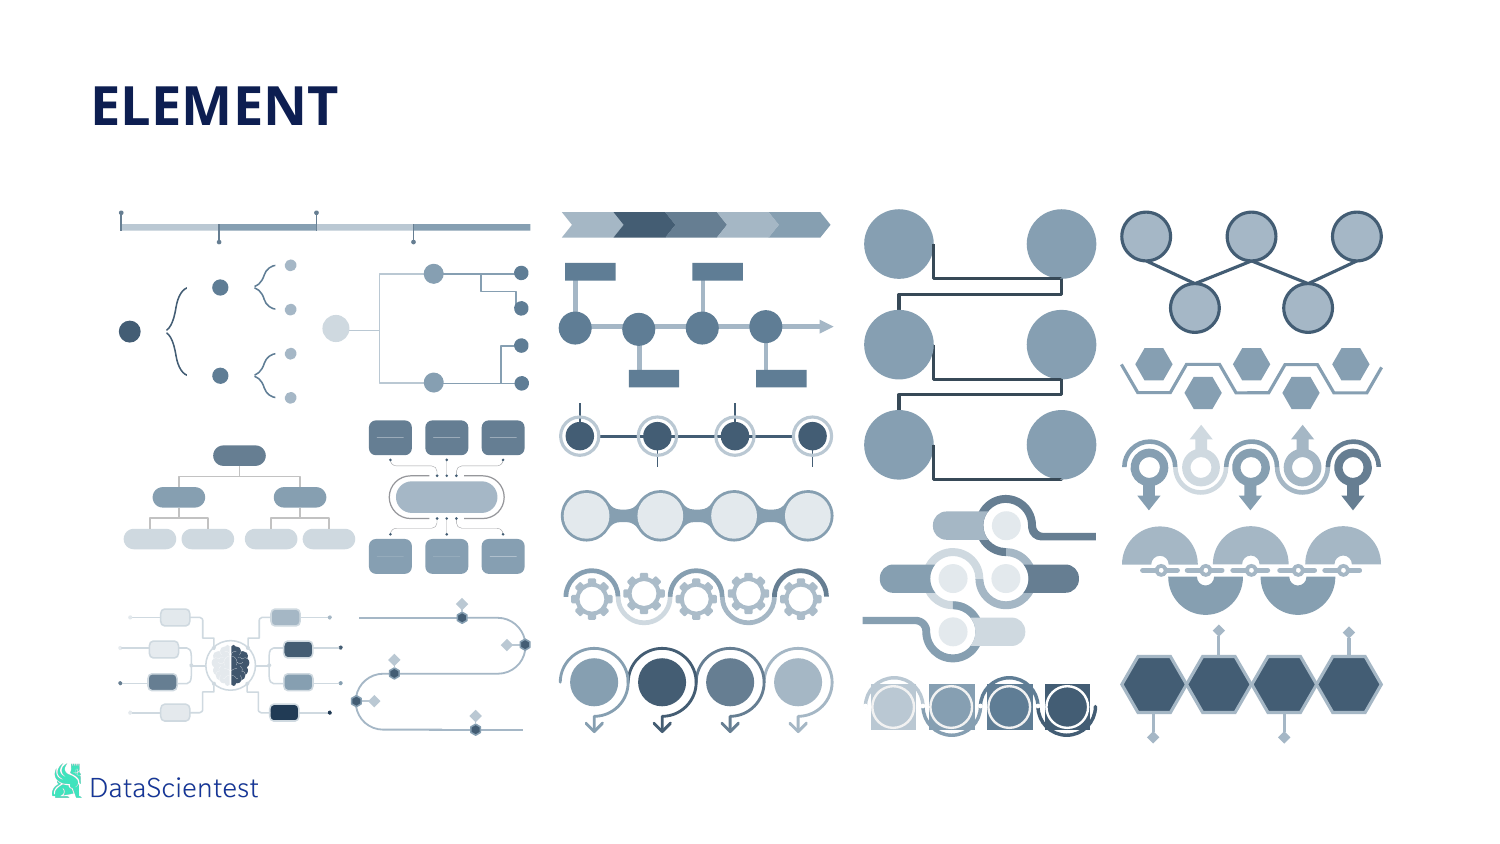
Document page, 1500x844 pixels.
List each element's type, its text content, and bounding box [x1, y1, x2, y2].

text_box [863, 208, 1097, 480]
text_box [118, 259, 298, 404]
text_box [560, 402, 832, 468]
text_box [561, 211, 831, 238]
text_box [558, 646, 834, 734]
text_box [368, 420, 525, 575]
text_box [322, 263, 530, 393]
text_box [1121, 630, 1382, 738]
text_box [862, 494, 1096, 663]
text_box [563, 568, 830, 626]
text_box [1121, 525, 1382, 616]
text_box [558, 489, 834, 542]
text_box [123, 445, 356, 550]
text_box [351, 603, 531, 736]
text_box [558, 262, 834, 388]
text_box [862, 677, 1096, 736]
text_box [1121, 424, 1382, 511]
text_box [1121, 211, 1382, 333]
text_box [118, 210, 531, 245]
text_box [117, 608, 343, 722]
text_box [1121, 347, 1382, 410]
text_box ELEMENT [75, 56, 662, 152]
picture [52, 763, 258, 798]
